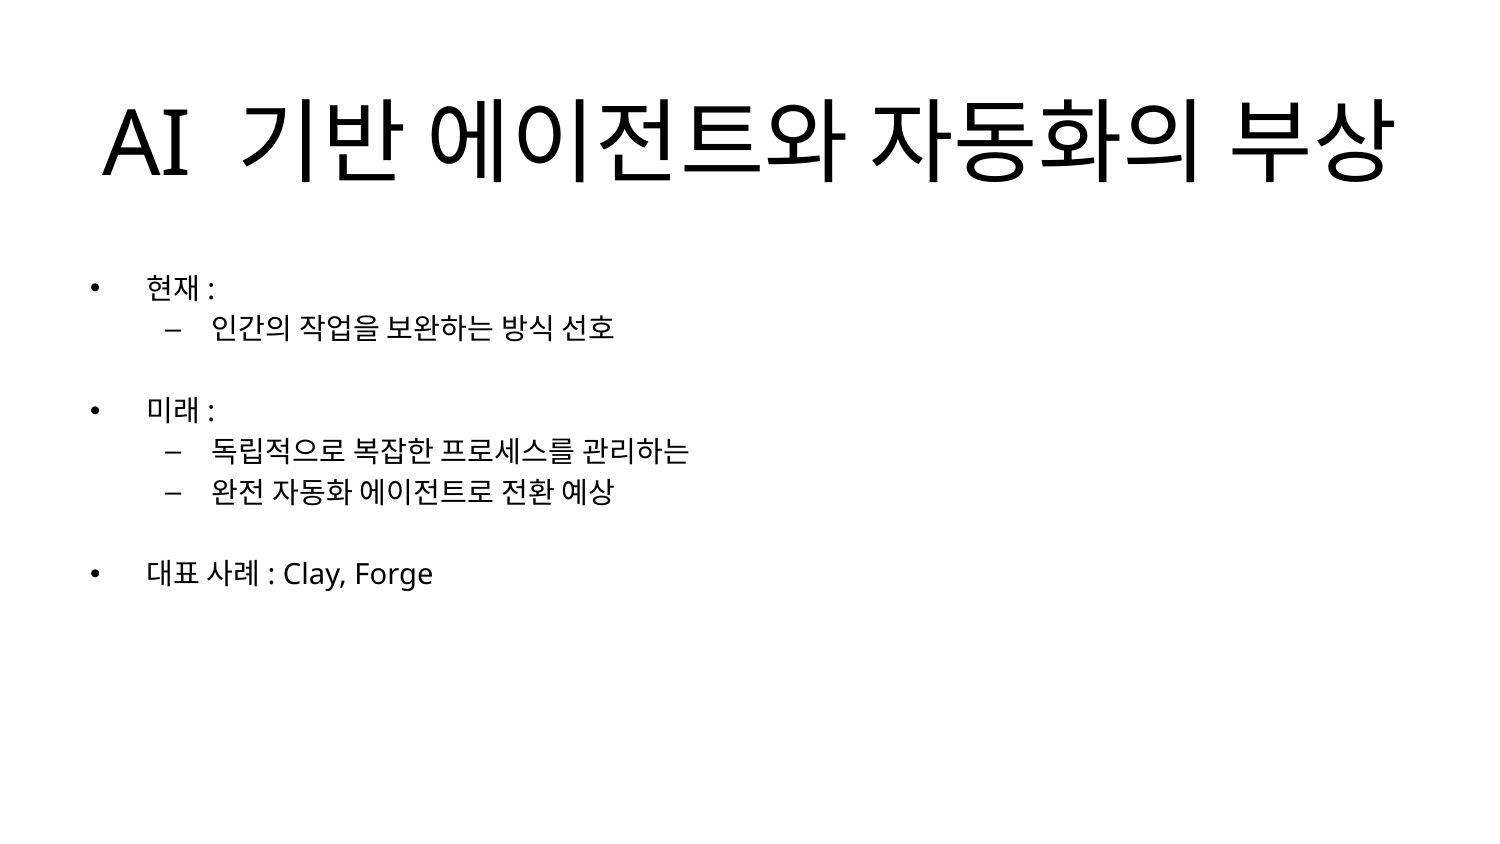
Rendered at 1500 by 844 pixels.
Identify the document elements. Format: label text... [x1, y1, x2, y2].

title AI 기반 에이전트와 자동화의 부상 [75, 45, 1425, 233]
list 현재: 인간의 작업을 보완하는 방식 선호 미래: 독립적으로 복잡한 프로세스를 관리하는 완전 자동화 에이전트로 전환 예상 대표 사례: Clay, Forge [75, 262, 1425, 844]
